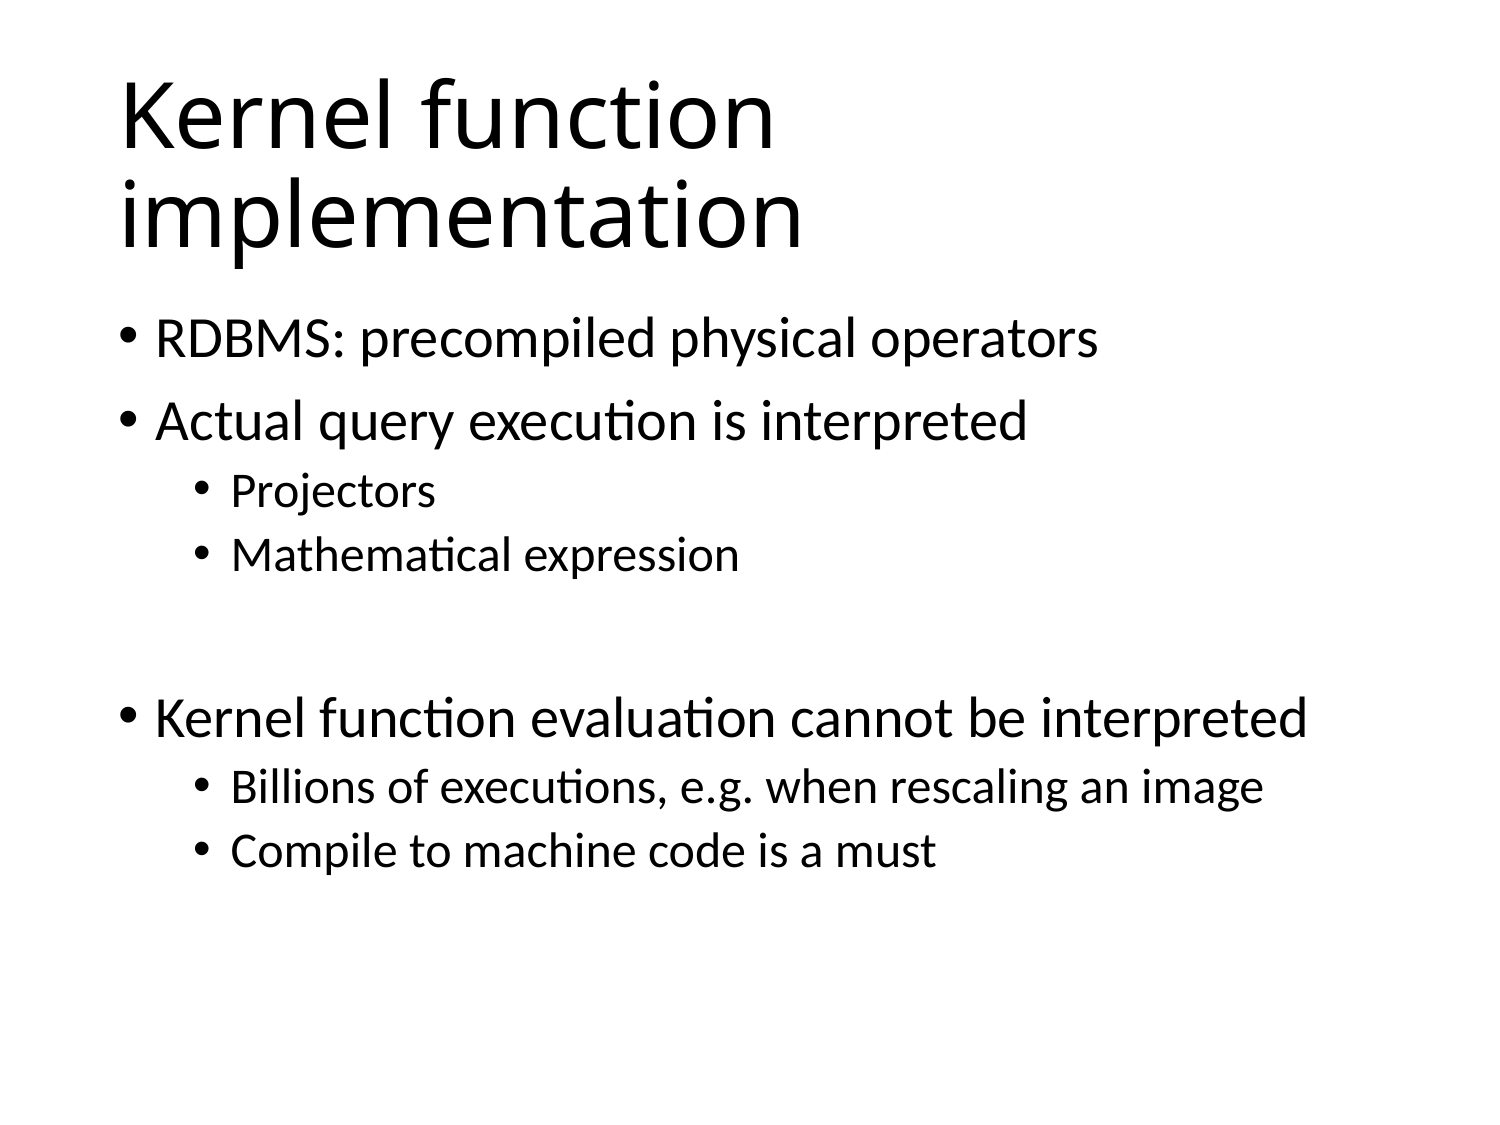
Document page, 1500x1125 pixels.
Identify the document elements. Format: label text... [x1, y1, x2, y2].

title Kernel function implementation [103, 59, 1397, 278]
list RDBMS: precompiled physical operators Actual query execution is interpreted Projectors Mathematical expression Kernel function evaluation cannot be interpreted Billions of executions, e.g. when rescaling an image Compile to machine code is a must [103, 299, 1397, 1014]
